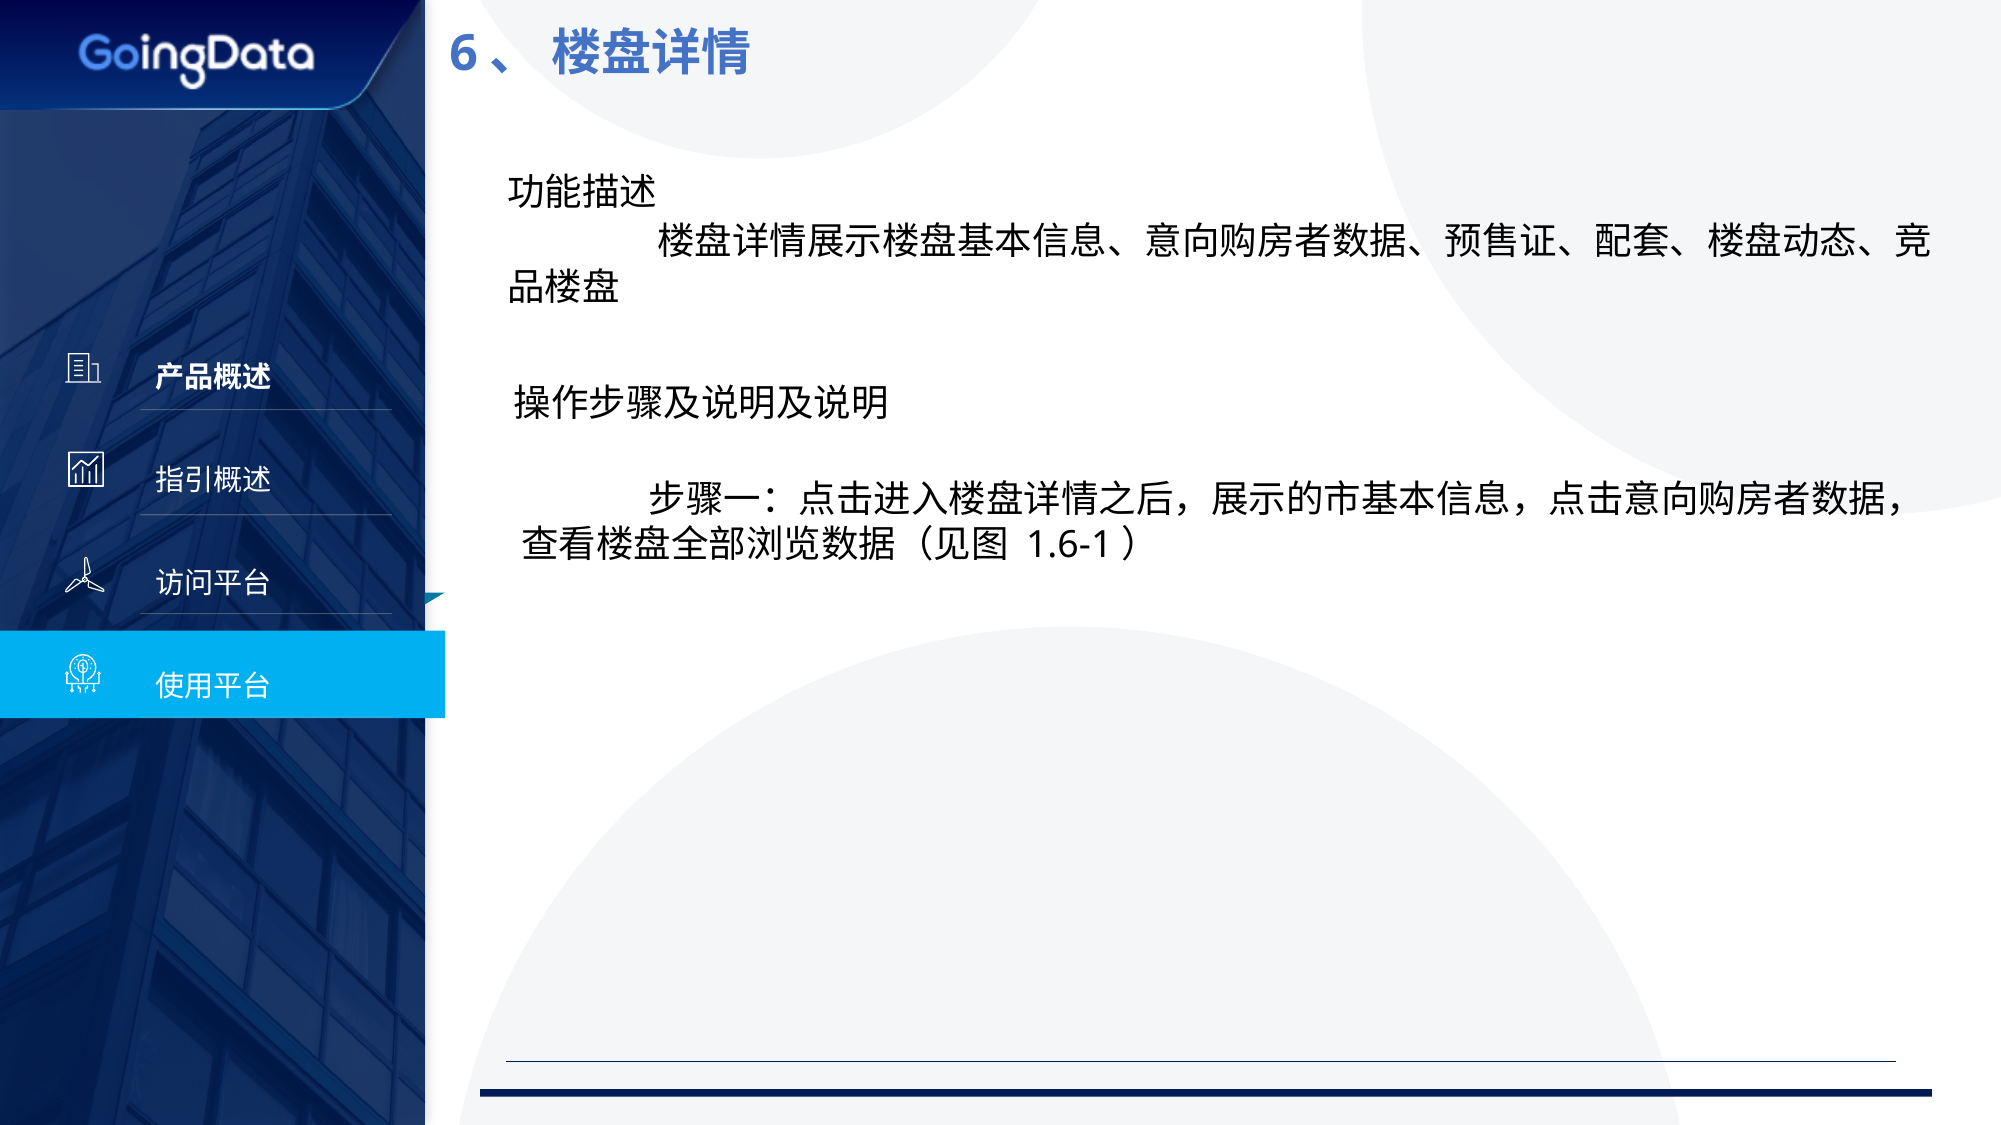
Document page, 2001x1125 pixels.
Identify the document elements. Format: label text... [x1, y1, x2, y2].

text_box 操作步骤及说明及说明 [461, 367, 1951, 481]
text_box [0, 592, 446, 719]
text_box 步骤一：点击进入楼盘详情之后，展示的市基本信息，点击意向购房者数据，查看楼盘全部浏览数据（见图 1.6-1） [506, 467, 1935, 573]
text_box 6、 楼盘详情 [434, 1, 913, 89]
text_box 功能描述 楼盘详情展示楼盘基本信息、意向购房者数据、预售证、配套、楼盘动态、竞品楼盘 [492, 160, 1951, 316]
text_box [479, 1088, 1933, 1098]
picture [0, 719, 425, 1125]
picture [0, 0, 425, 592]
